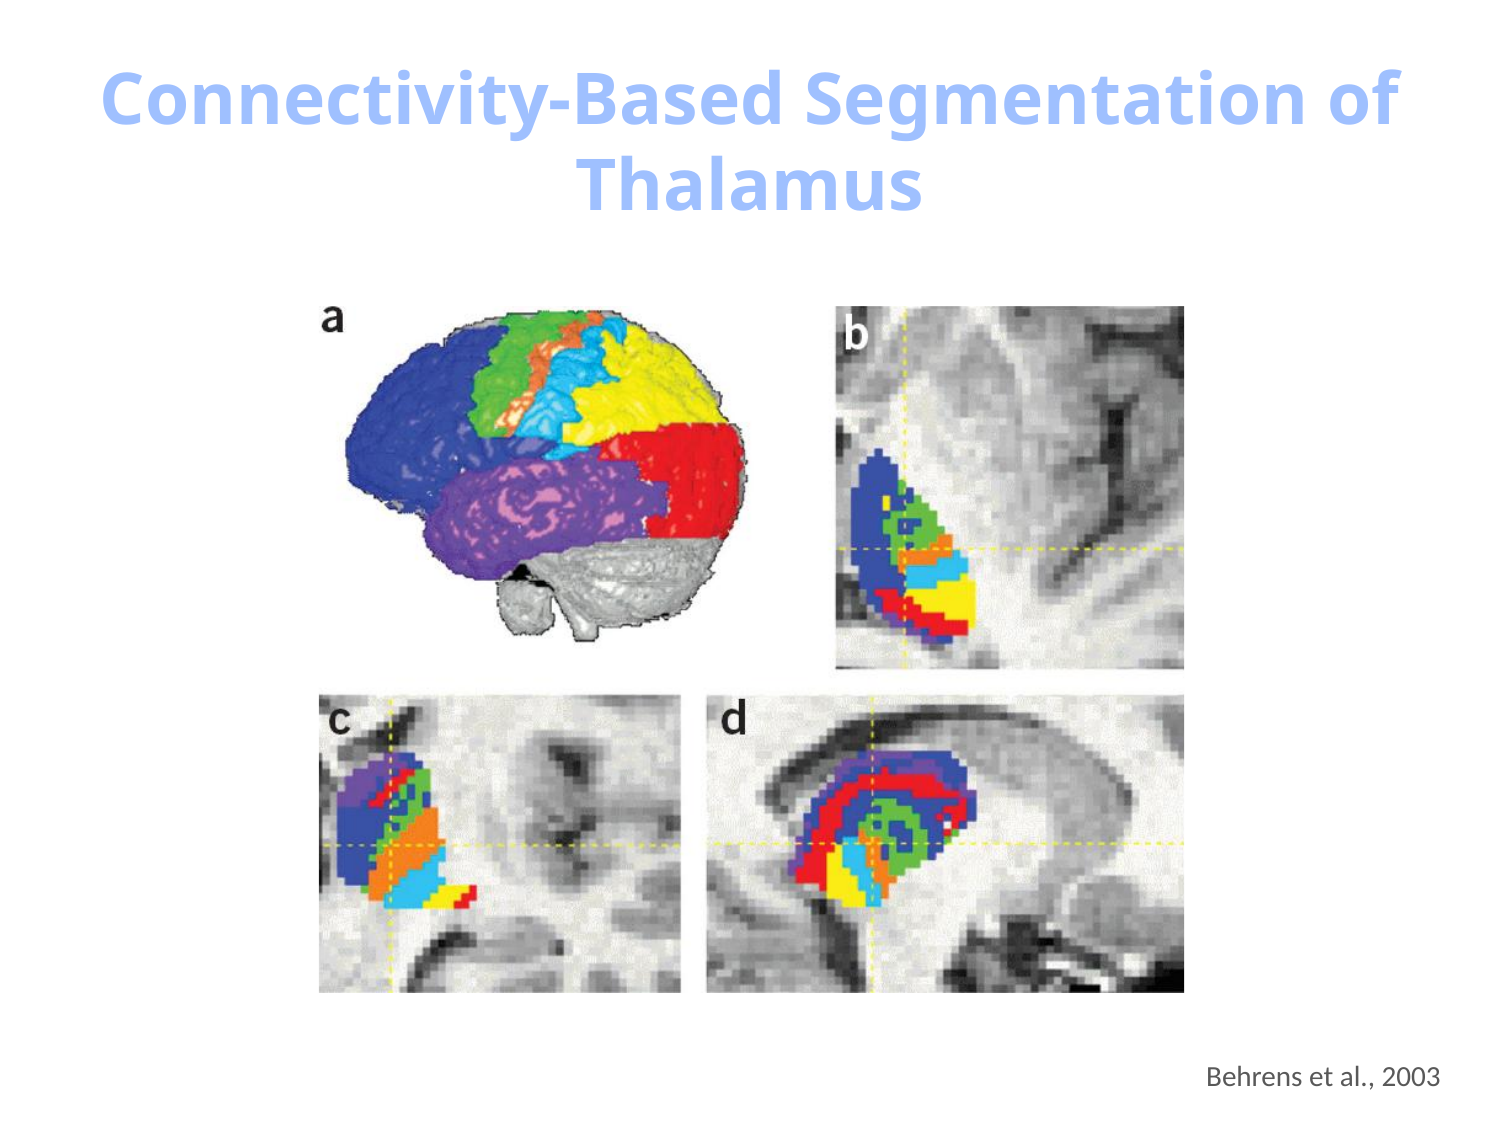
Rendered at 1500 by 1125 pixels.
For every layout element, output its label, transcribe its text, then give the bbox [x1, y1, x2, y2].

picture [318, 305, 1185, 994]
title Connectivity-Based Segmentation of Thalamus [75, 45, 1425, 233]
text_box Behrens et al., 2003 [1191, 1049, 1494, 1100]
